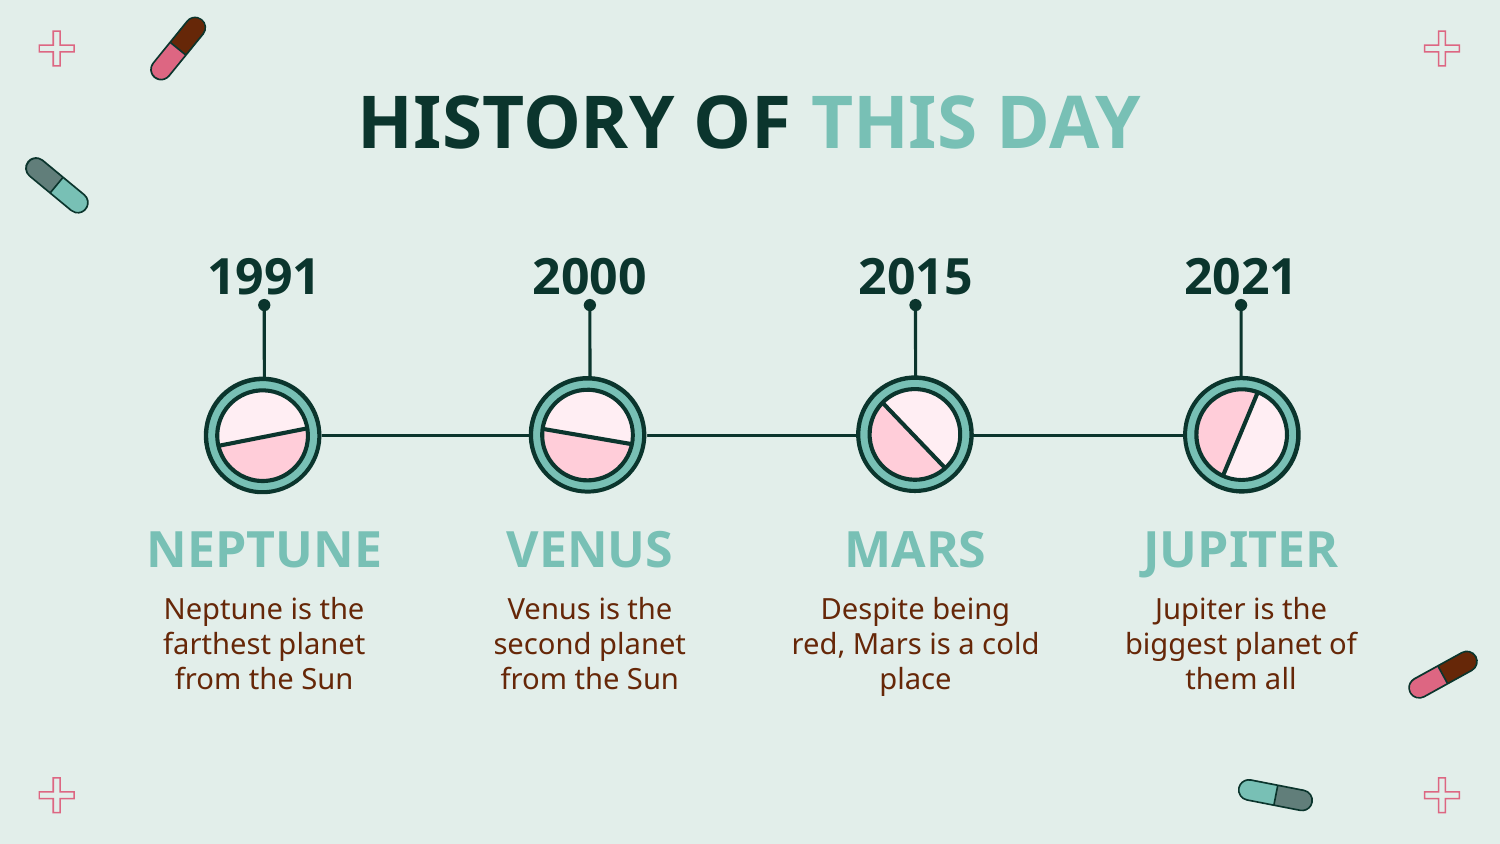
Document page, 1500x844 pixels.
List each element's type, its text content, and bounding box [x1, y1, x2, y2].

text_box 2000 [449, 243, 731, 306]
text_box NEPTUNE [124, 516, 405, 579]
text_box 1991 [124, 243, 405, 306]
text_box Neptune is the farthest planet from the Sun [124, 585, 405, 701]
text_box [187, 362, 341, 509]
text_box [1164, 362, 1317, 509]
text_box VENUS [449, 516, 731, 579]
title HISTORY OF THIS DAY [116, 60, 1382, 155]
text_box 2015 [775, 243, 1056, 306]
text_box Venus is the second planet from the Sun [449, 585, 731, 701]
text_box Despite being red, Mars is a cold place [775, 585, 1056, 701]
text_box JUPITER [1100, 516, 1382, 579]
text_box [512, 362, 666, 509]
text_box 2021 [1100, 243, 1382, 306]
text_box Jupiter is the biggest planet of them all [1100, 585, 1382, 701]
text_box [839, 362, 992, 509]
text_box MARS [775, 516, 1056, 579]
